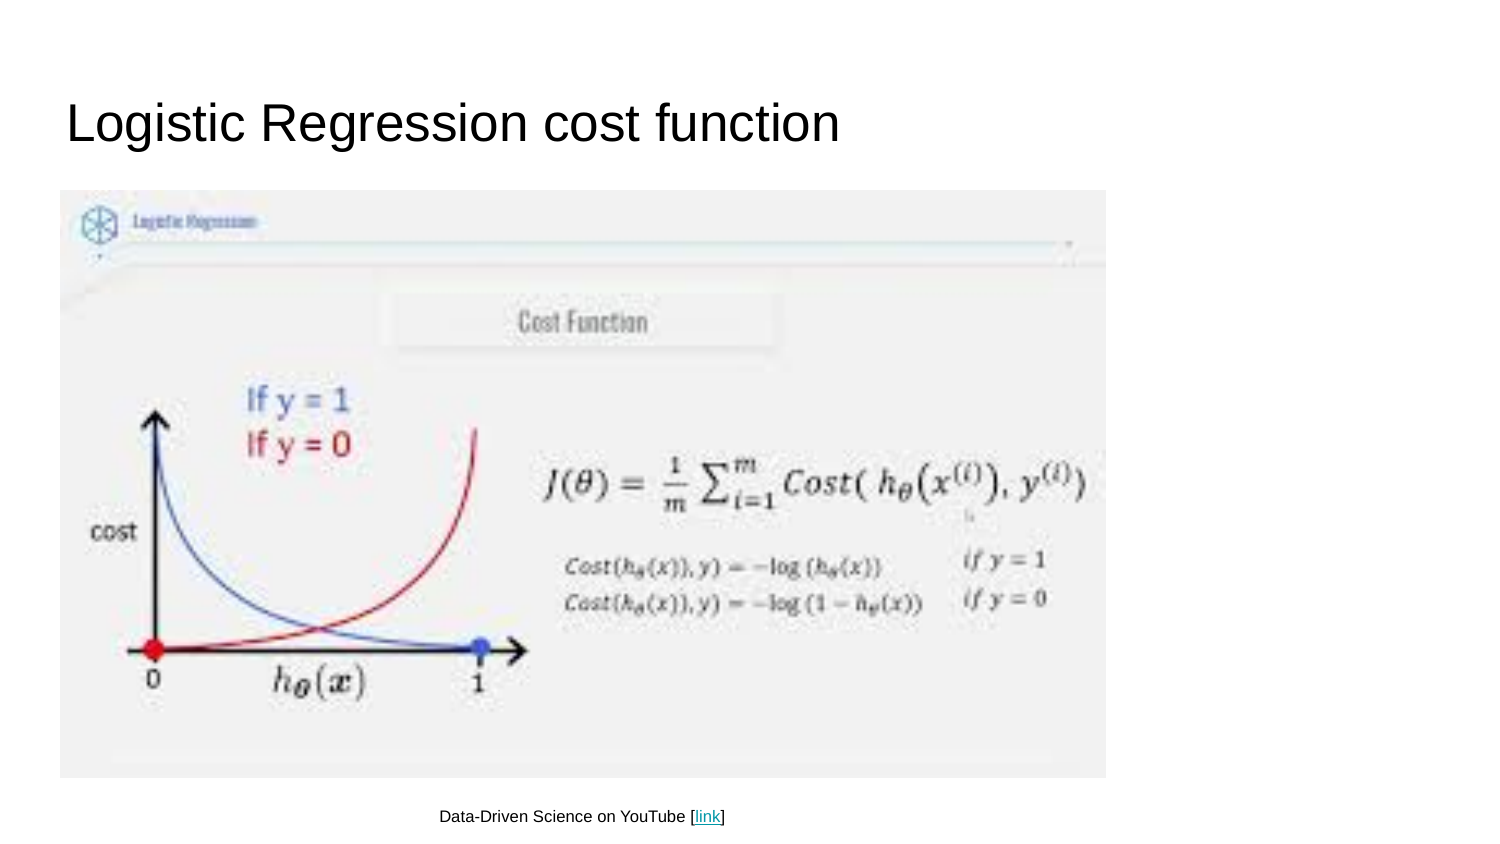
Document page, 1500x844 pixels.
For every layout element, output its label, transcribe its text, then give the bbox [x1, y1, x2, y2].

text_box Data-Driven Science on YouTube [link] [67, 796, 1098, 837]
picture [60, 190, 1106, 779]
title Logistic Regression cost function [51, 72, 1449, 167]
